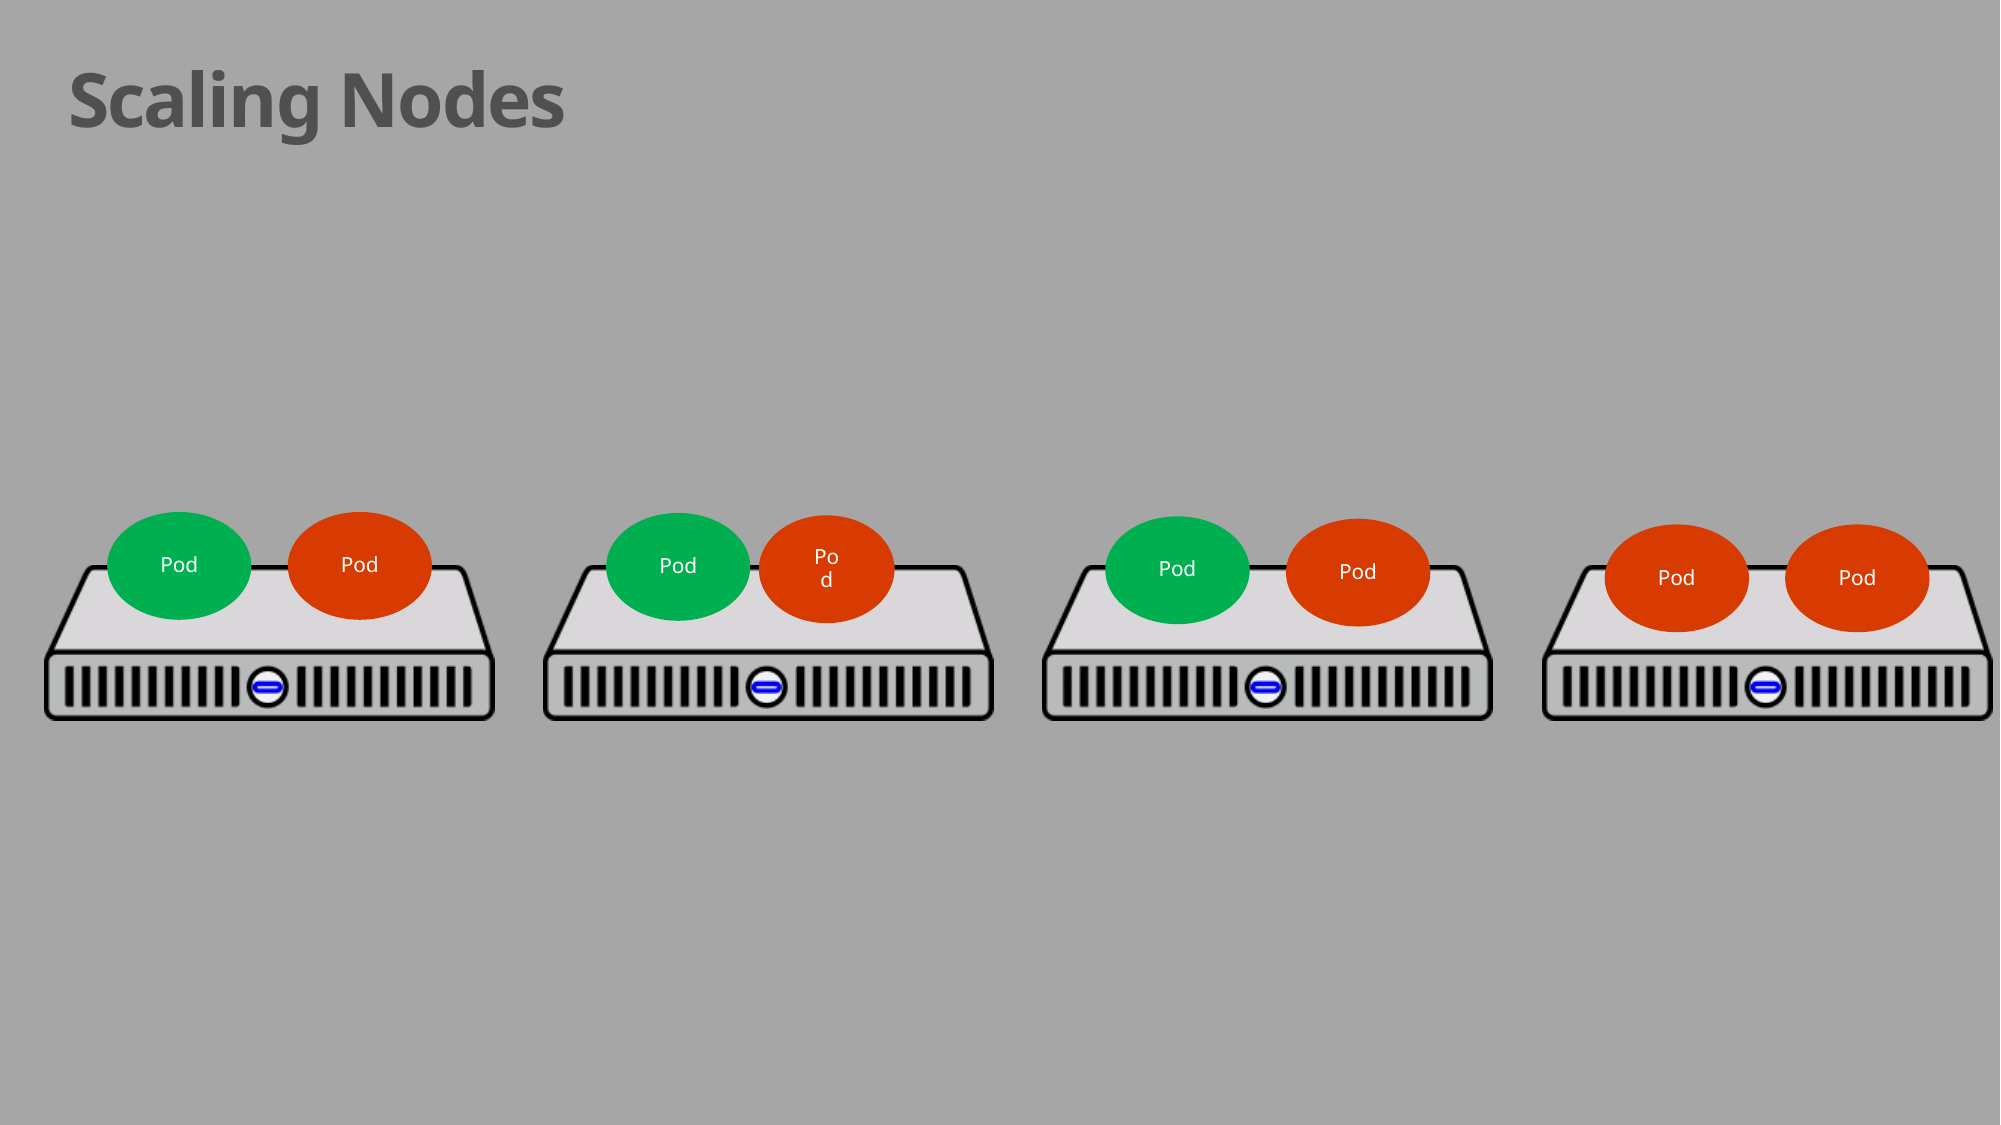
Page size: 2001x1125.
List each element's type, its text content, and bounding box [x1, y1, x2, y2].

title Scaling Nodes [44, 47, 1957, 196]
text_box Pod [1285, 517, 1431, 565]
picture [43, 565, 495, 722]
text_box Pod [605, 512, 751, 565]
picture [1042, 565, 1494, 722]
text_box Pod [287, 511, 433, 565]
text_box Pod [1104, 515, 1251, 565]
text_box Pod [1786, 523, 1929, 565]
text_box Pod [106, 511, 253, 565]
picture [543, 565, 994, 722]
picture [1541, 565, 1993, 722]
text_box Pod [758, 514, 896, 565]
text_box Pod [1606, 523, 1748, 565]
